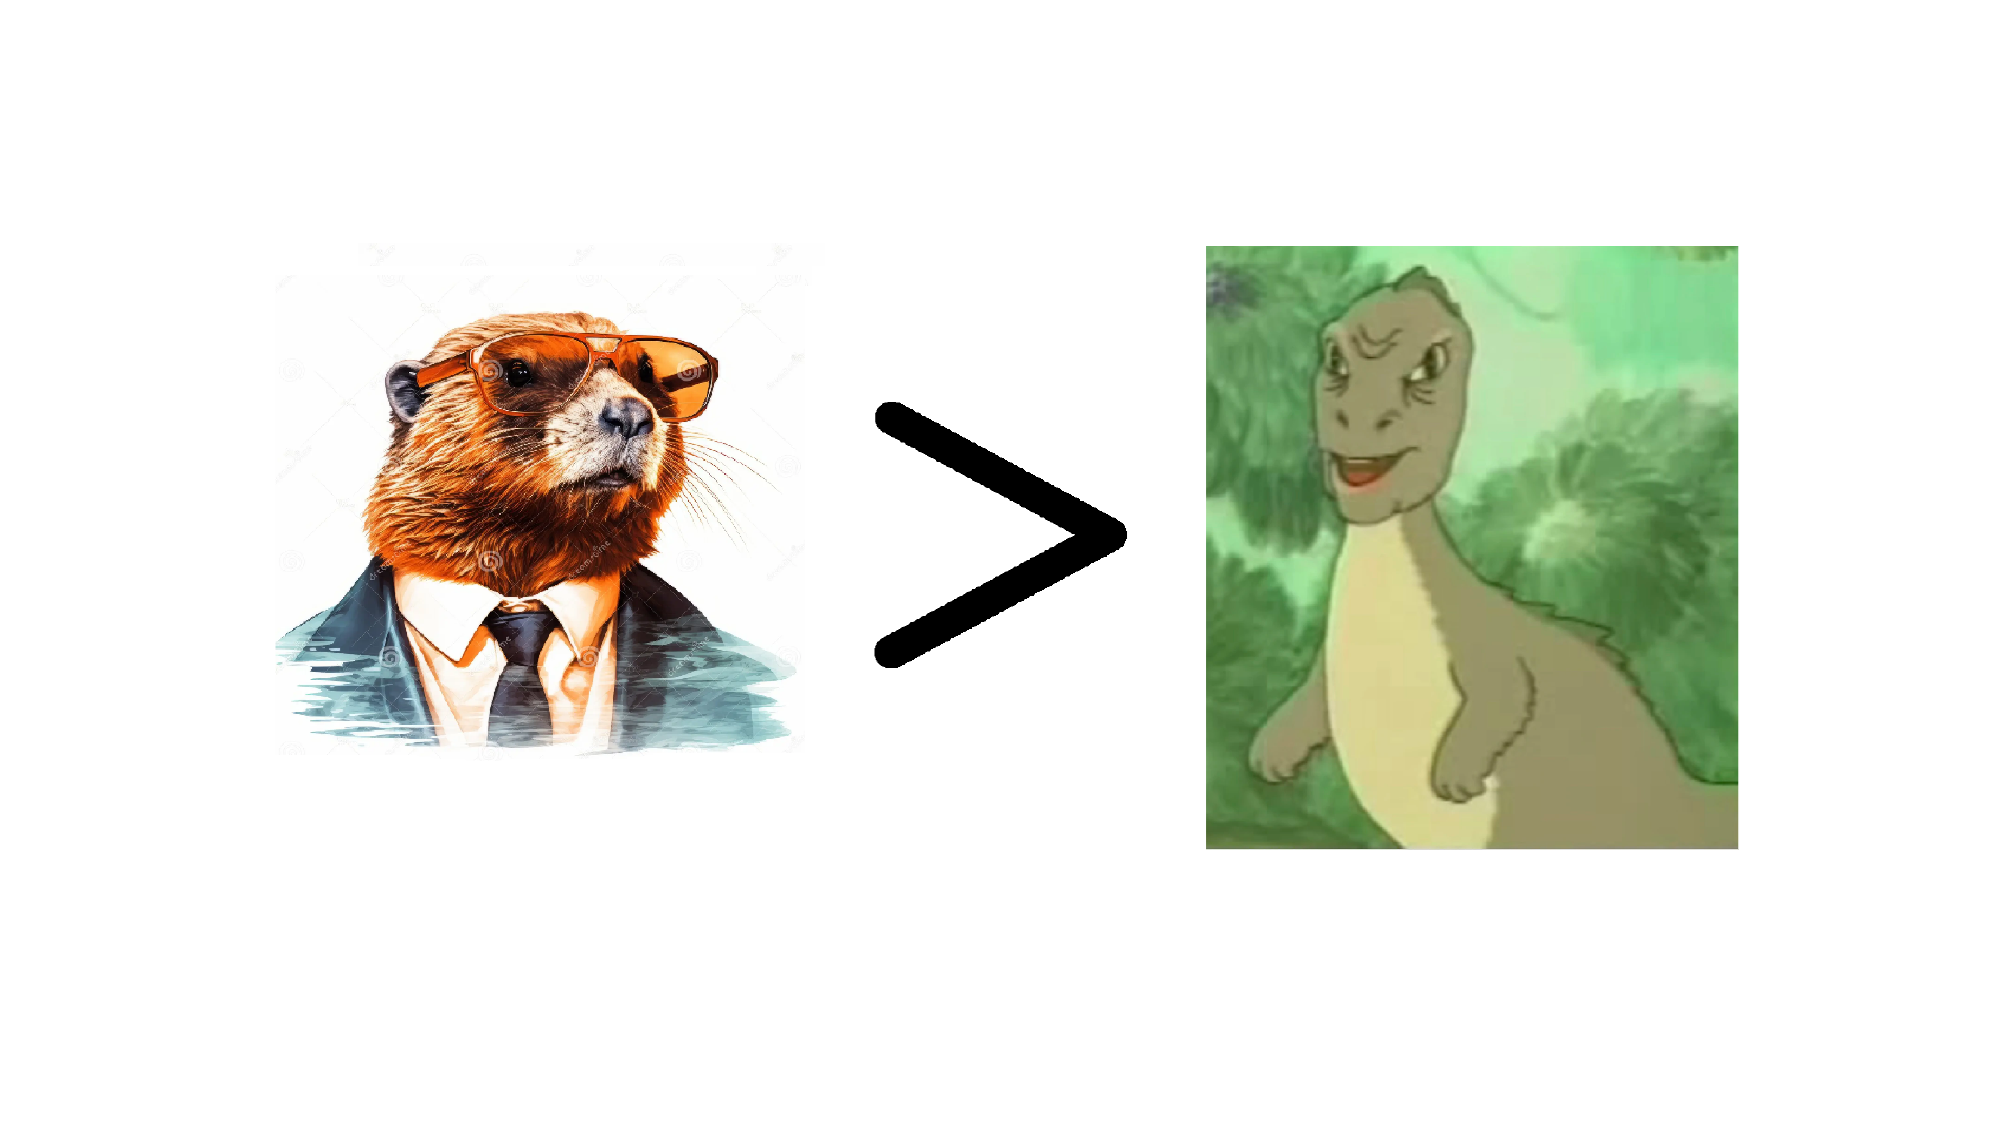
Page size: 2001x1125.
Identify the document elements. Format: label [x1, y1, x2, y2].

picture [200, 0, 1800, 1125]
